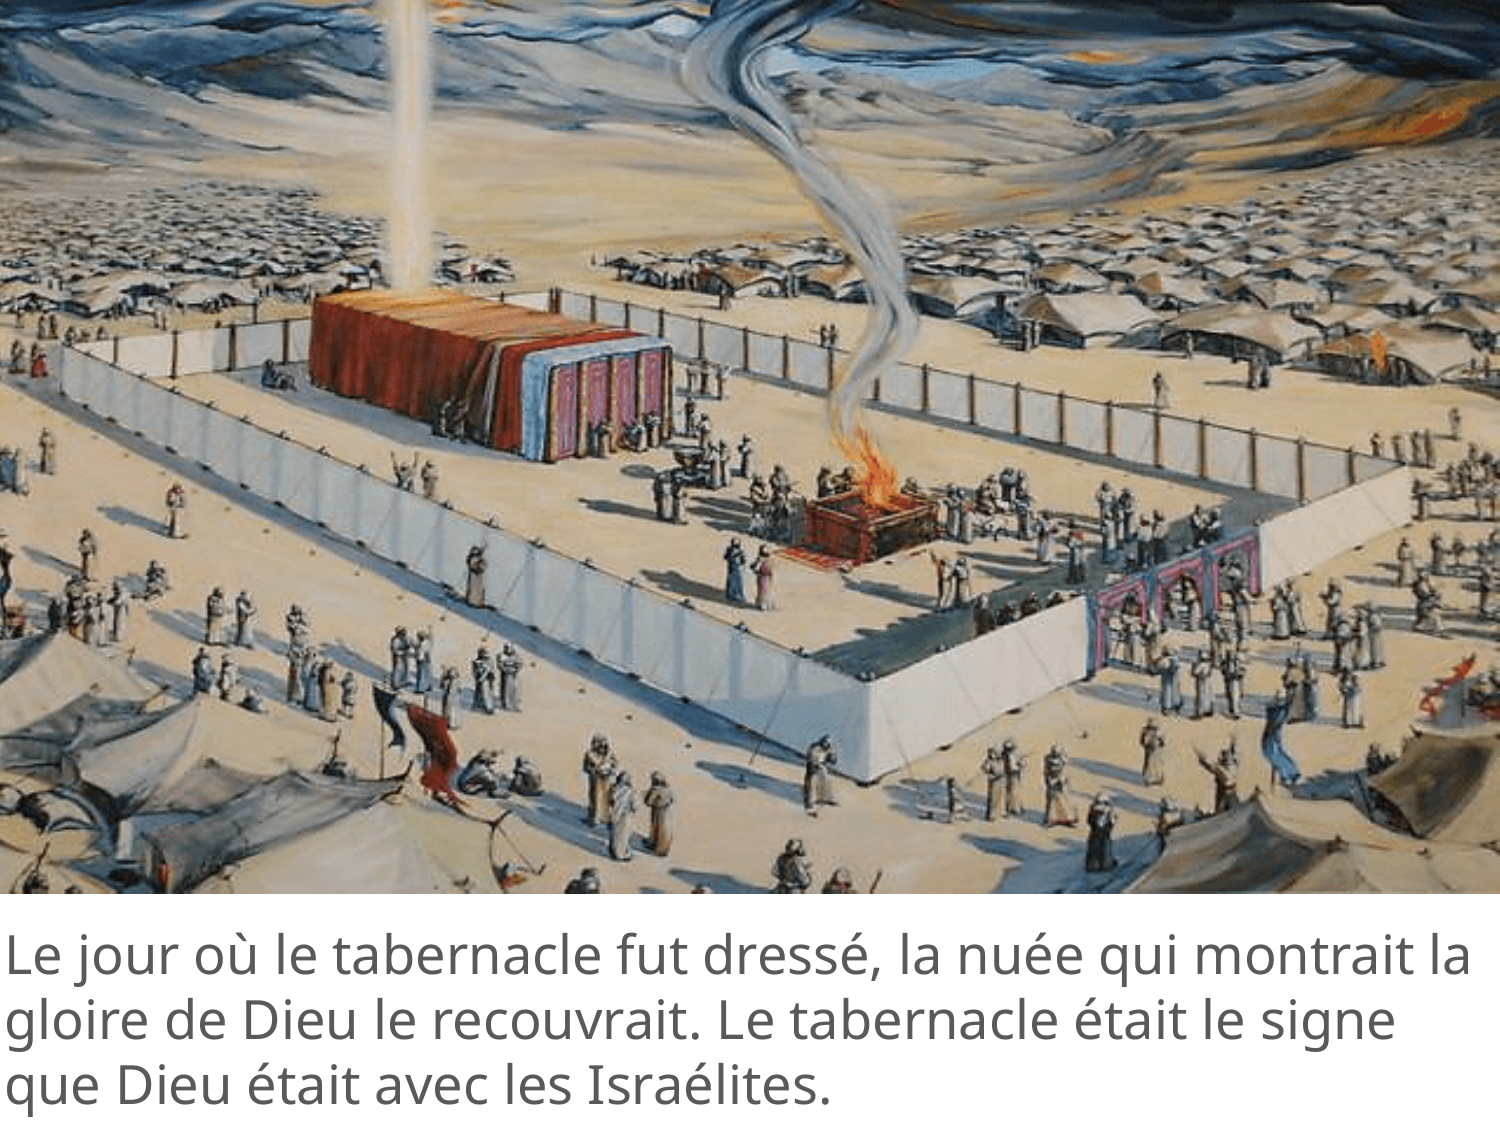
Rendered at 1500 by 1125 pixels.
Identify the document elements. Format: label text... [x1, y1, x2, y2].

text_box Le jour où le tabernacle fut dressé, la nuée qui montrait la gloire de Dieu le recouvrait. Le tabernacle était le signe que Dieu était avec les Israélites. [0, 912, 1500, 1123]
picture [0, 0, 1500, 894]
